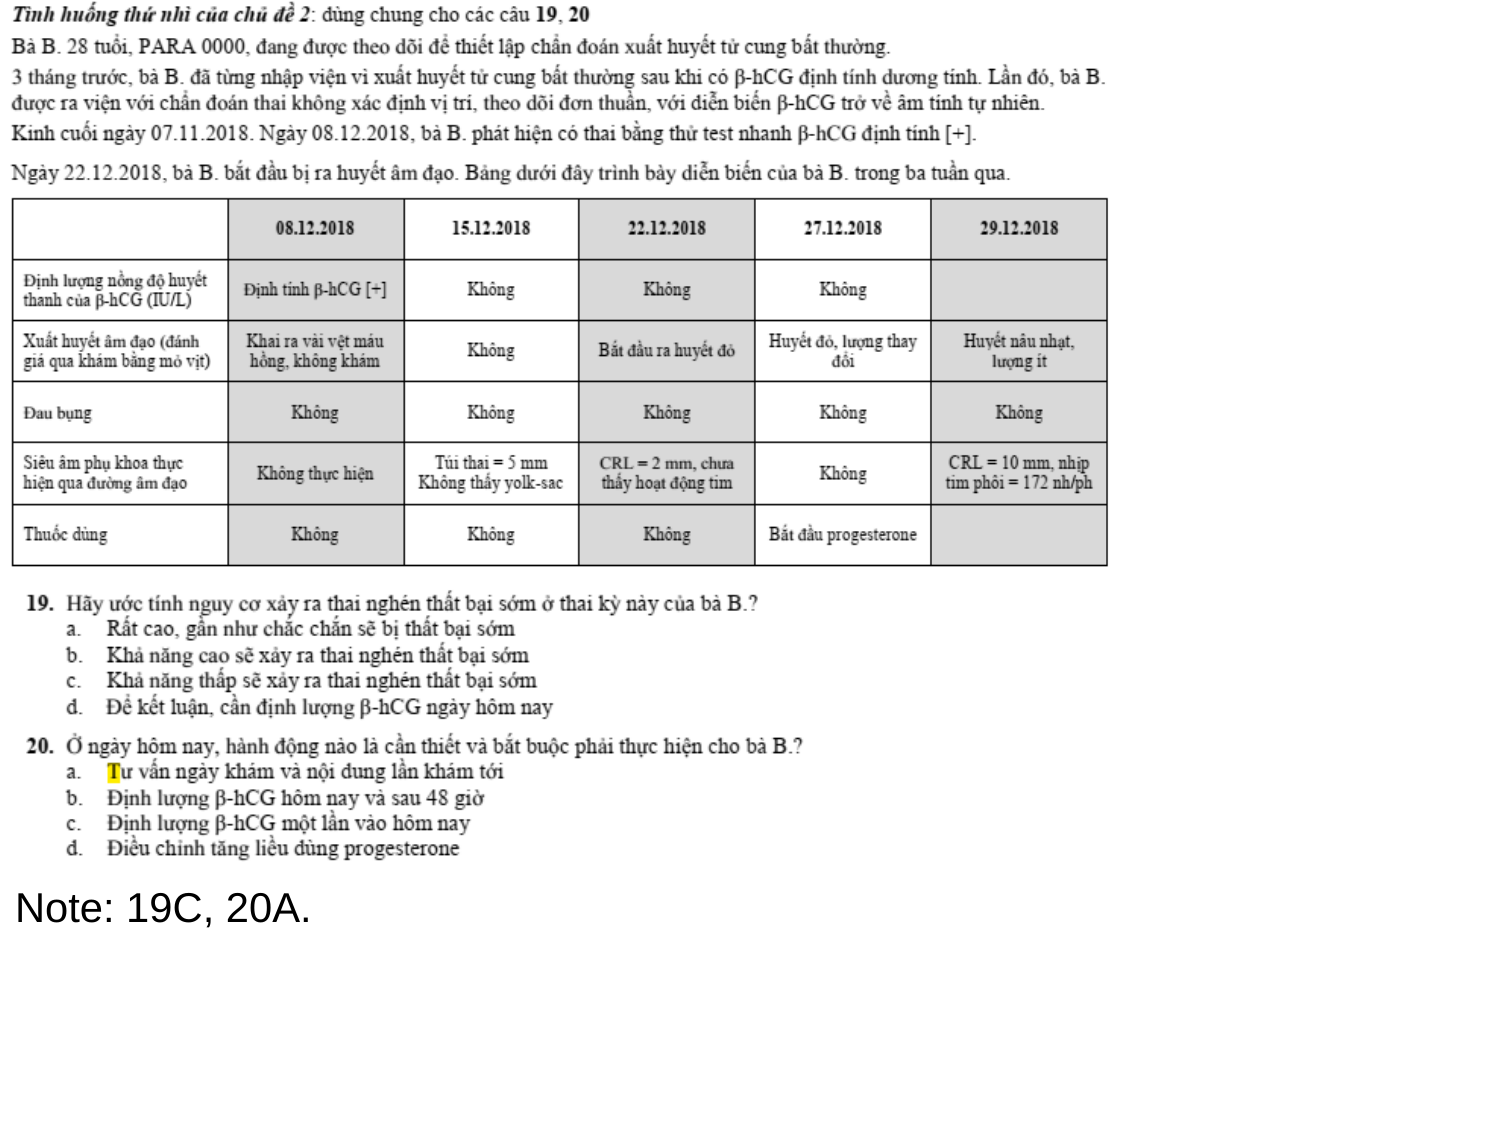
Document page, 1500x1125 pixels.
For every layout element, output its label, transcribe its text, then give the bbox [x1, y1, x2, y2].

picture [0, 0, 1146, 876]
subtitle Note: 19C, 20A. [0, 879, 1500, 1097]
